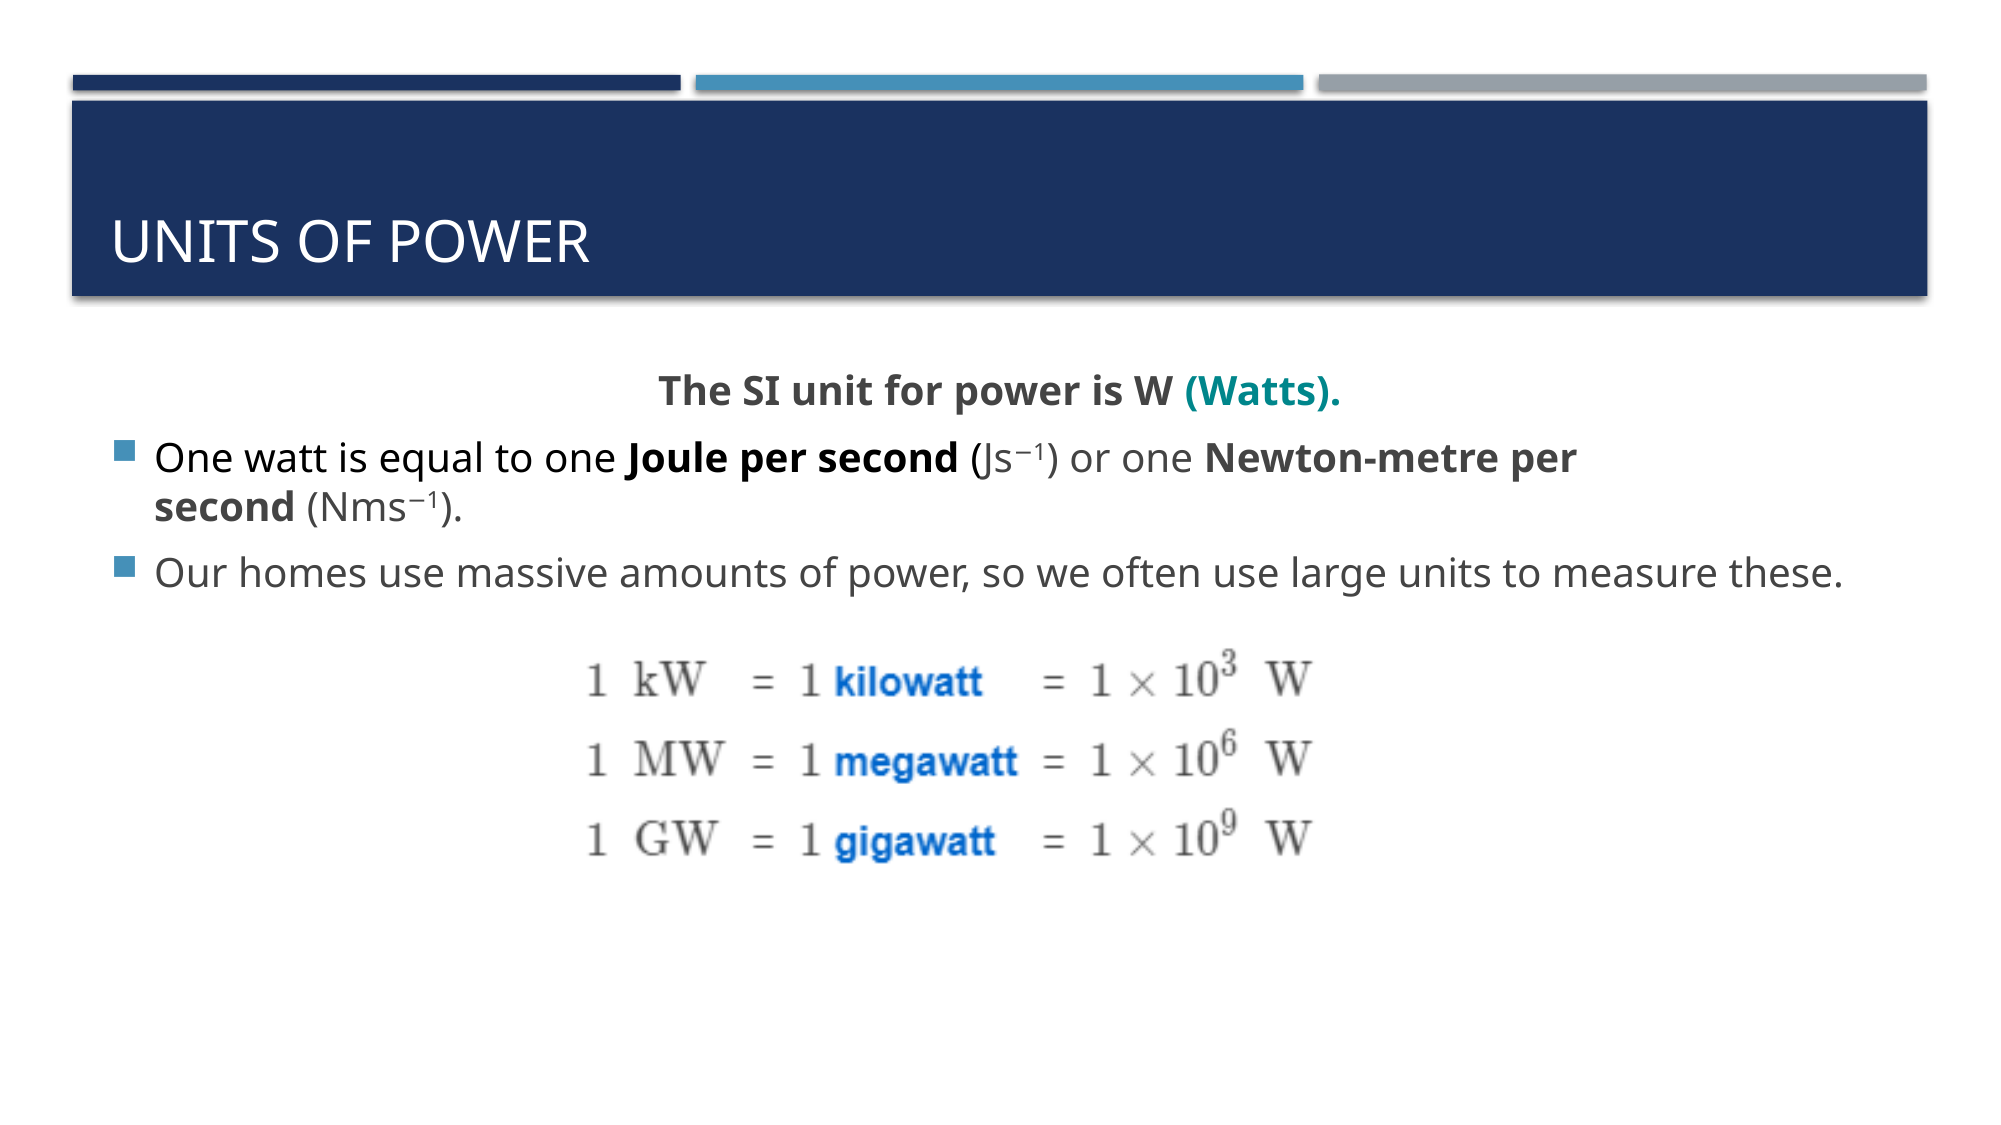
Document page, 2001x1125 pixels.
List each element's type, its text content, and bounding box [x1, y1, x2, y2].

picture [553, 636, 1355, 901]
list The SI unit for power is W (Watts). One watt is equal to one Joule per second (Js−1) or one Newton-metre per second (Nms−1). Our homes use massive amounts of power, so we often use large units to measure these. [95, 357, 1905, 638]
title Units of Power [95, 115, 1905, 282]
